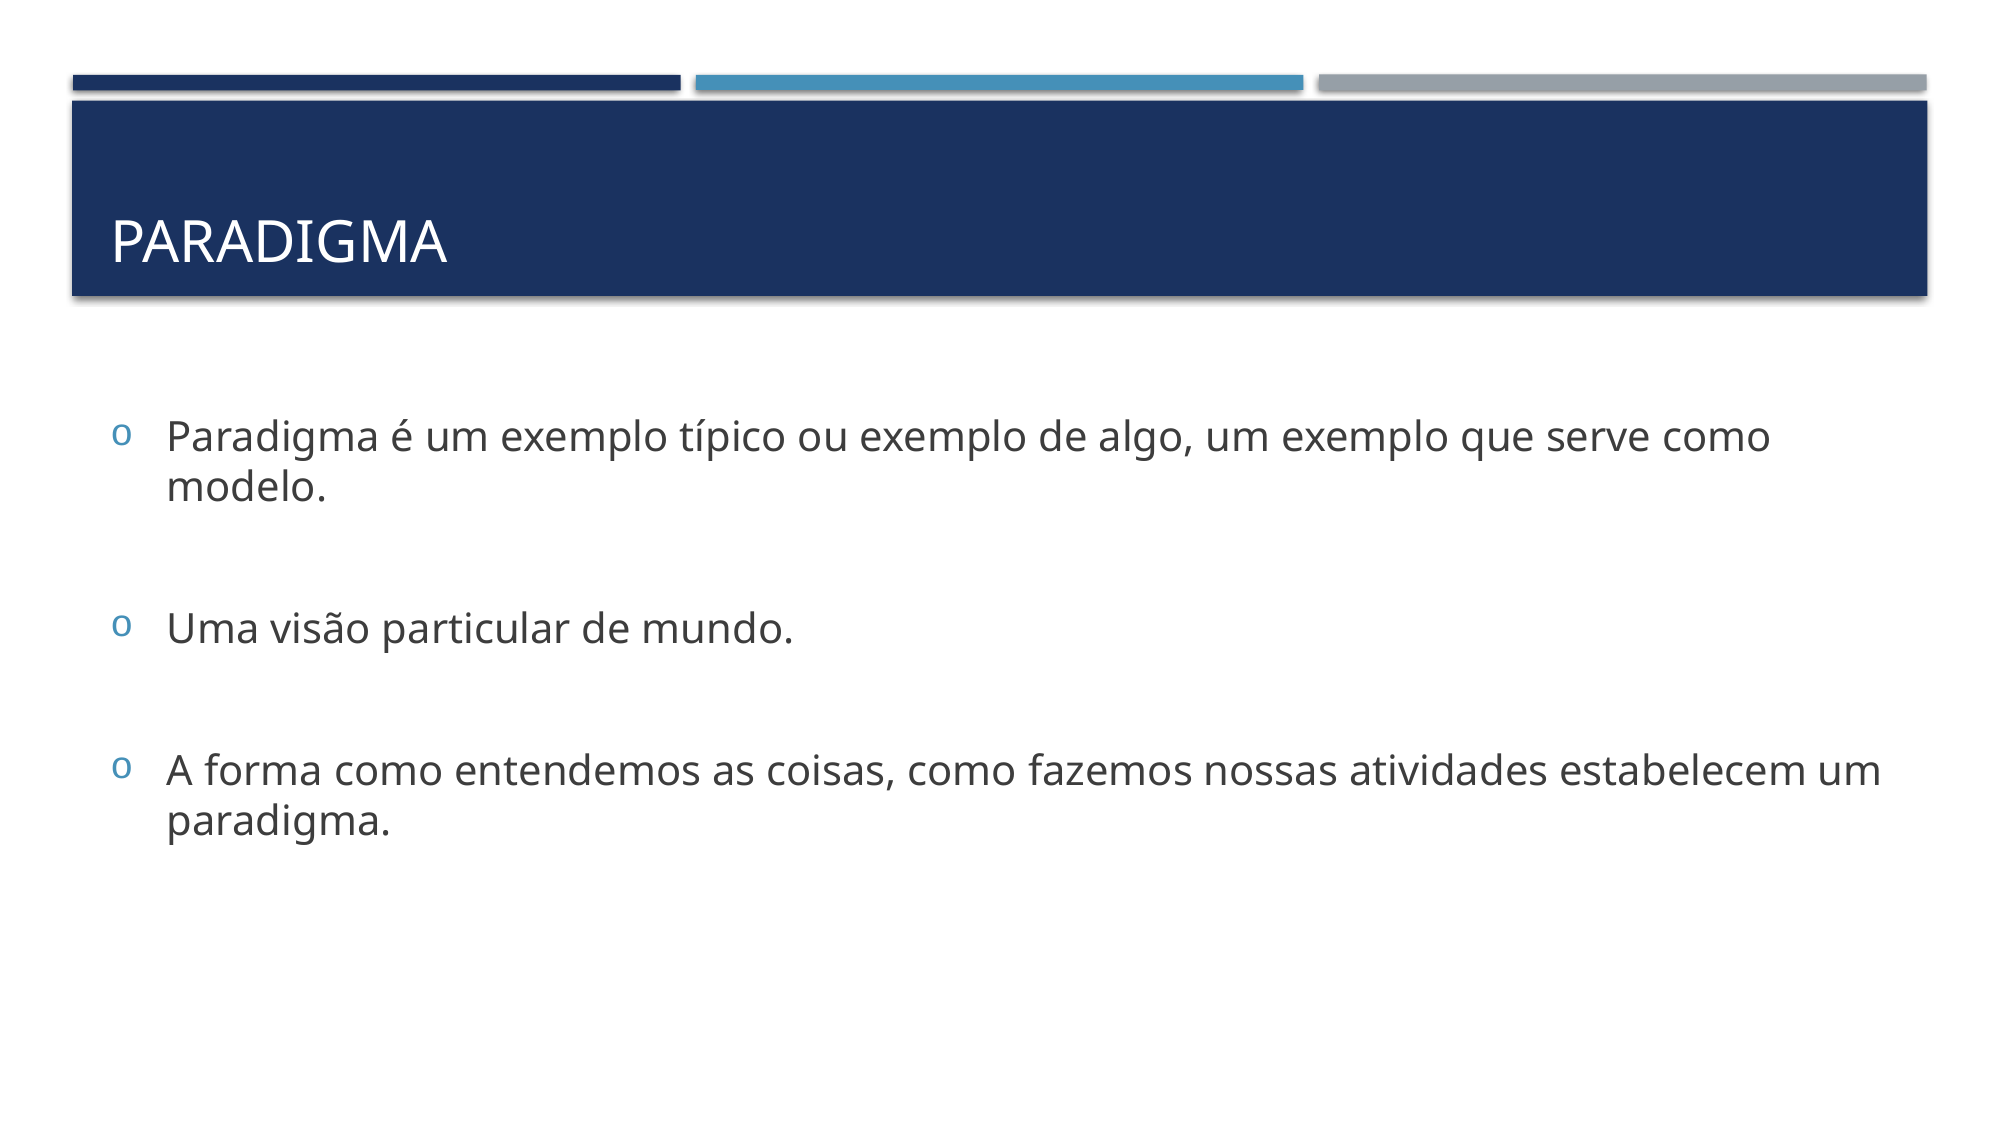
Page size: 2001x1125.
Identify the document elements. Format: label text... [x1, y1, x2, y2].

list Paradigma é um exemplo típico ou exemplo de algo, um exemplo que serve como modelo. Uma visão particular de mundo. A forma como entendemos as coisas, como fazemos nossas atividades estabelecem um paradigma. [95, 357, 1905, 962]
title Paradigma [95, 115, 1905, 282]
